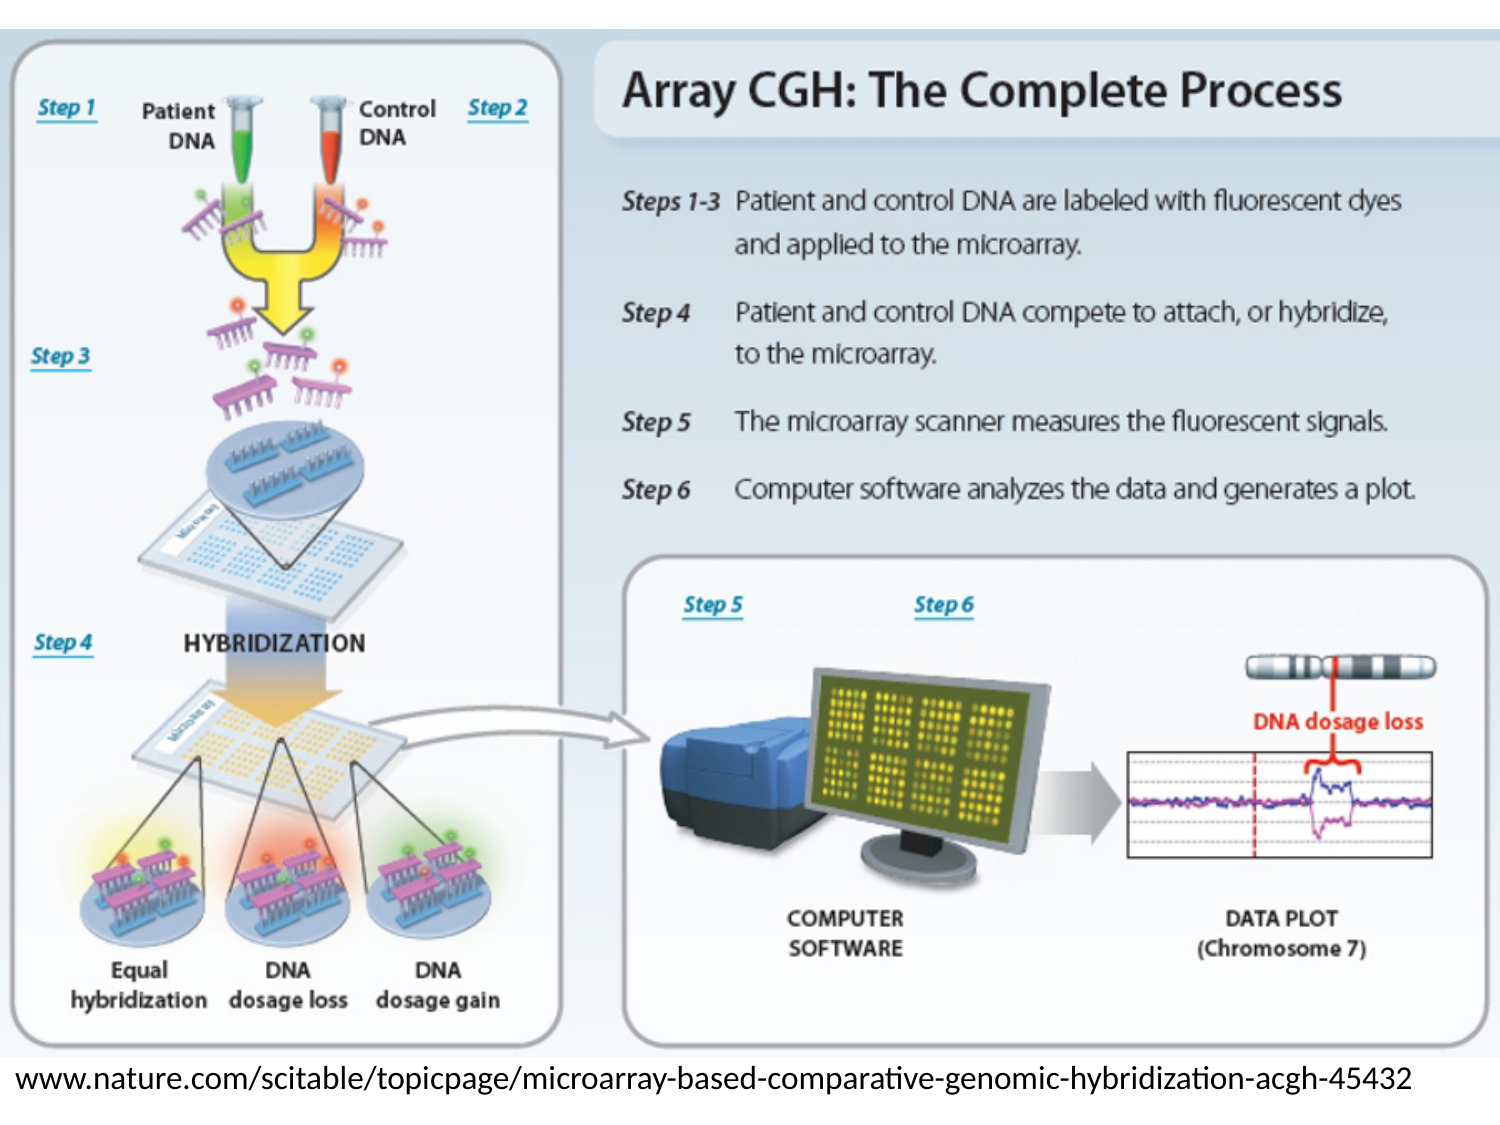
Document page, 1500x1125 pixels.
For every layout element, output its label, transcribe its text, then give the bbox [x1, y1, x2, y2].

picture [0, 29, 1500, 1057]
text_box www.nature.com/scitable/topicpage/microarray-based-comparative-genomic-hybridization-acgh-45432 [0, 1064, 1500, 1105]
